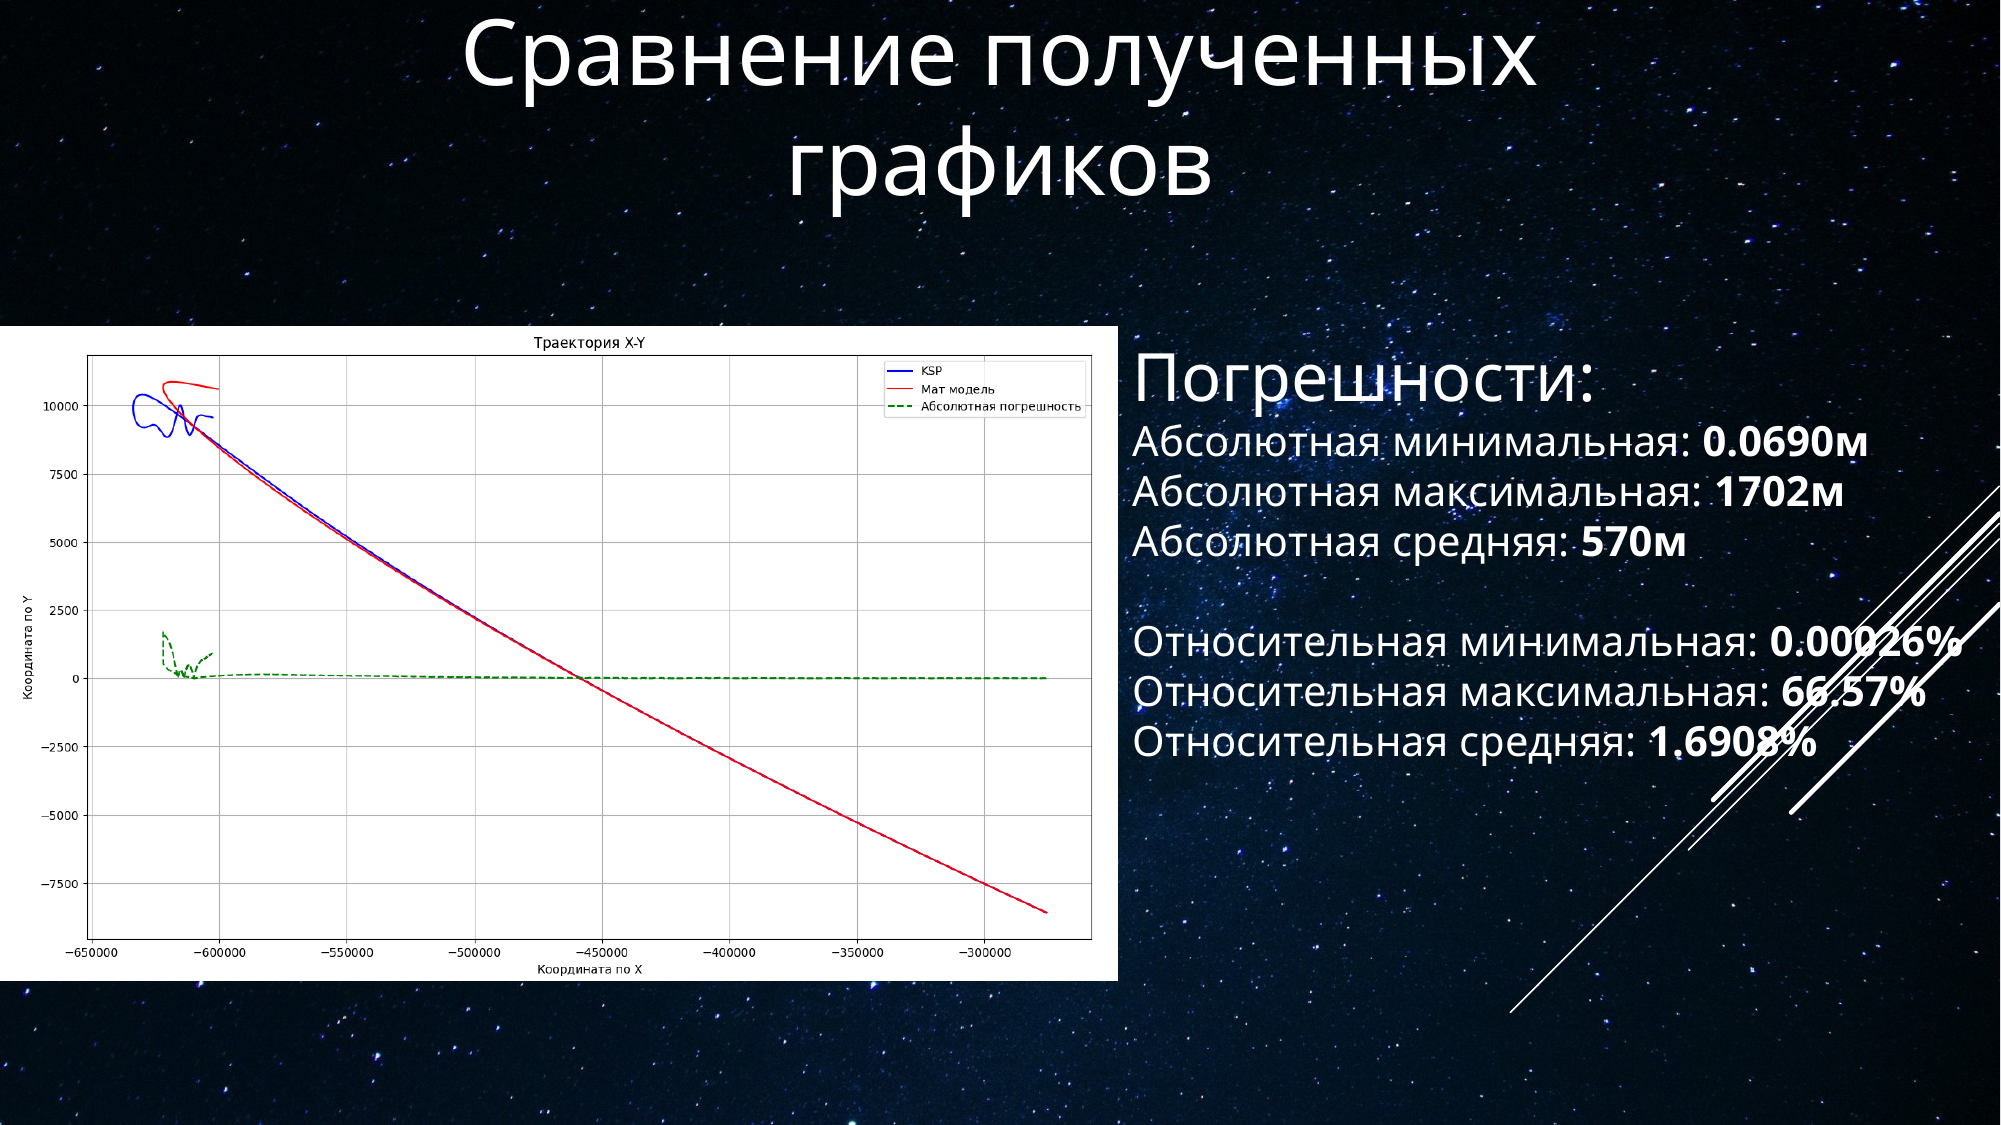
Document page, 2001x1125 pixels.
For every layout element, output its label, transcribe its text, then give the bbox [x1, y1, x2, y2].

text_box Погрешности: Абсолютная минимальная: 0.0690м Абсолютная максимальная: 1702м Абсолютная средняя: 570м Относительная минимальная: 0.00026% Относительная максимальная: 66.57% Относительная средняя: 1.6908% [1119, 326, 2000, 772]
picture [0, 0, 2001, 1125]
text_box Сравнение полученных графиков [221, 0, 1779, 221]
